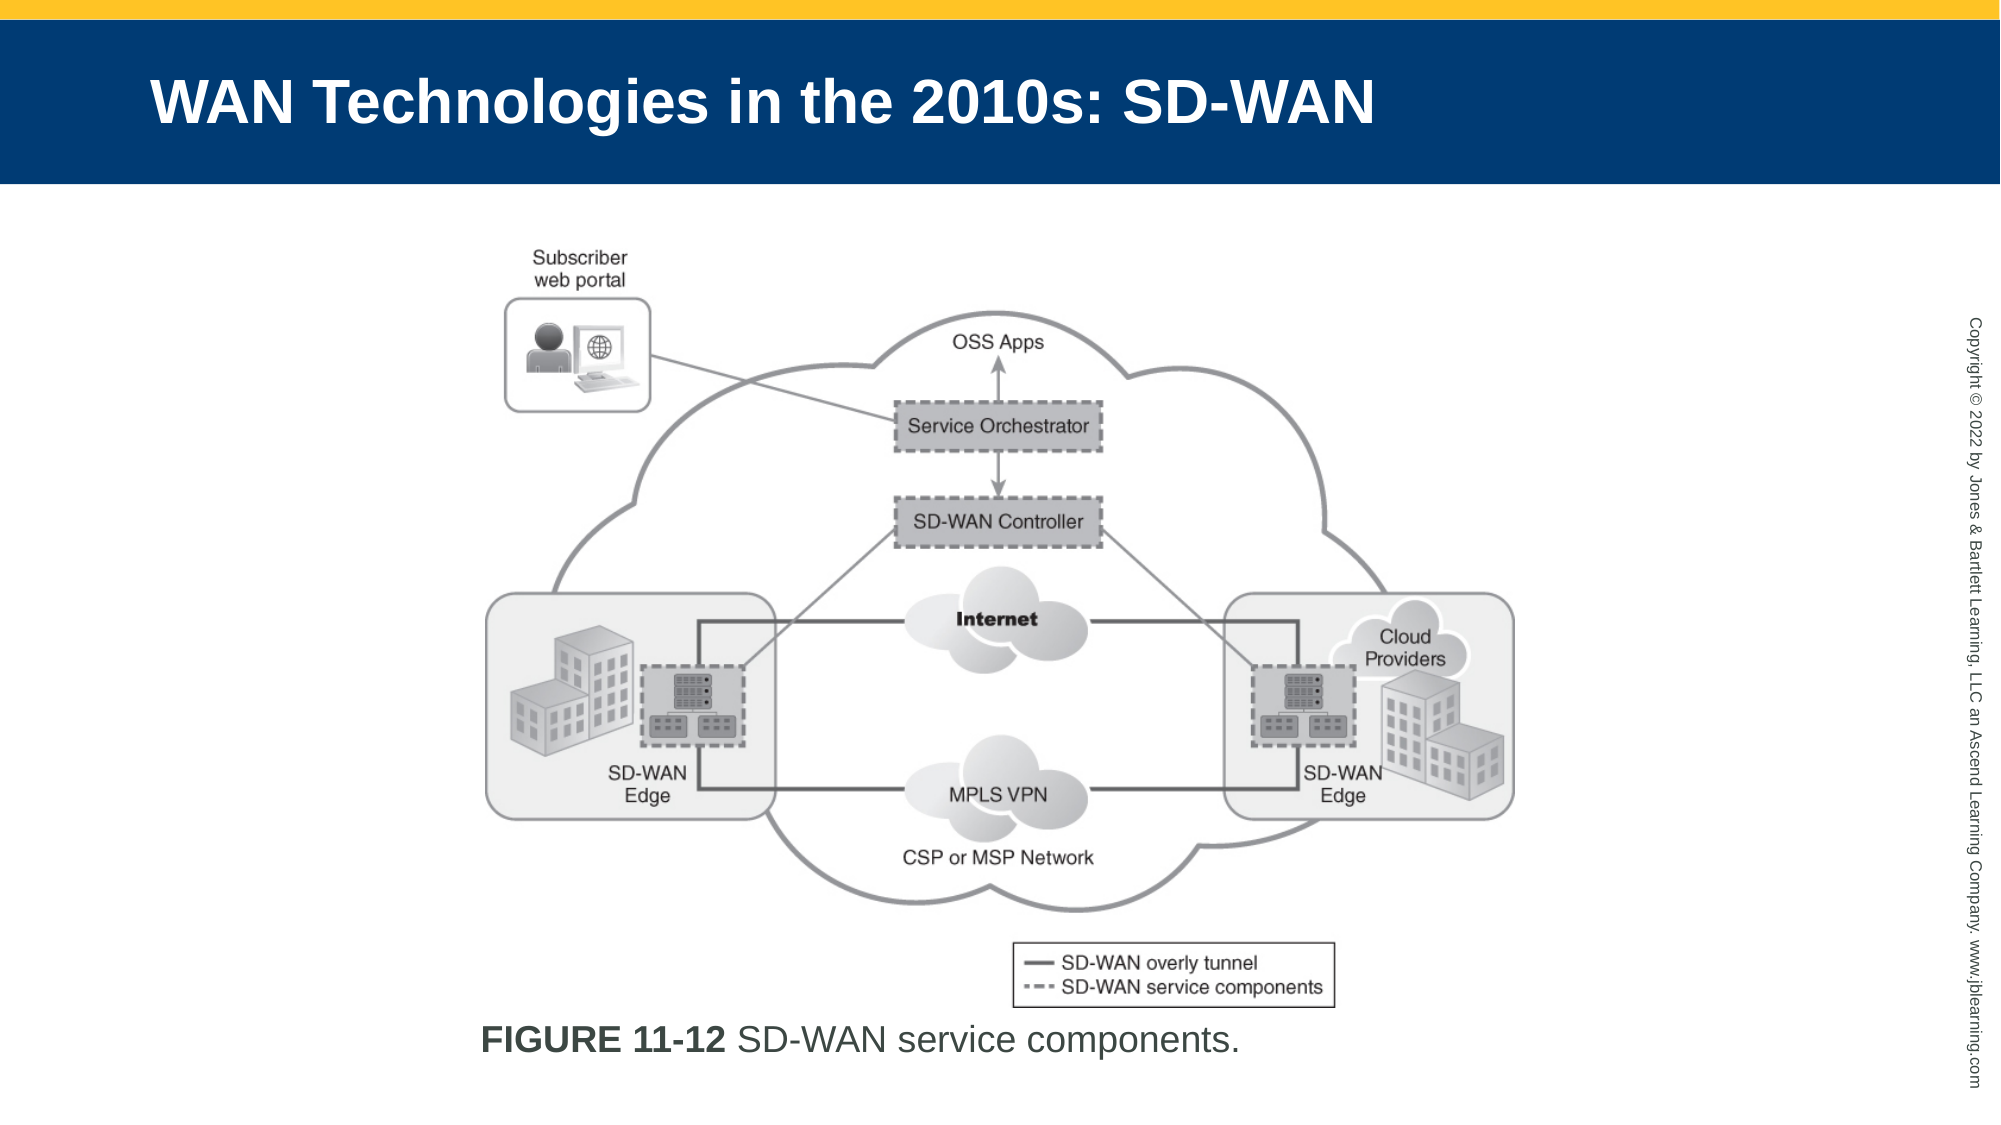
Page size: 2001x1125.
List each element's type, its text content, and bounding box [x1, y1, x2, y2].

list FIGURE 11-12 SD-WAN service components. [465, 1007, 1305, 1055]
picture [485, 248, 1515, 1008]
title WAN Technologies in the 2010s: SD-WAN [0, 19, 2000, 185]
